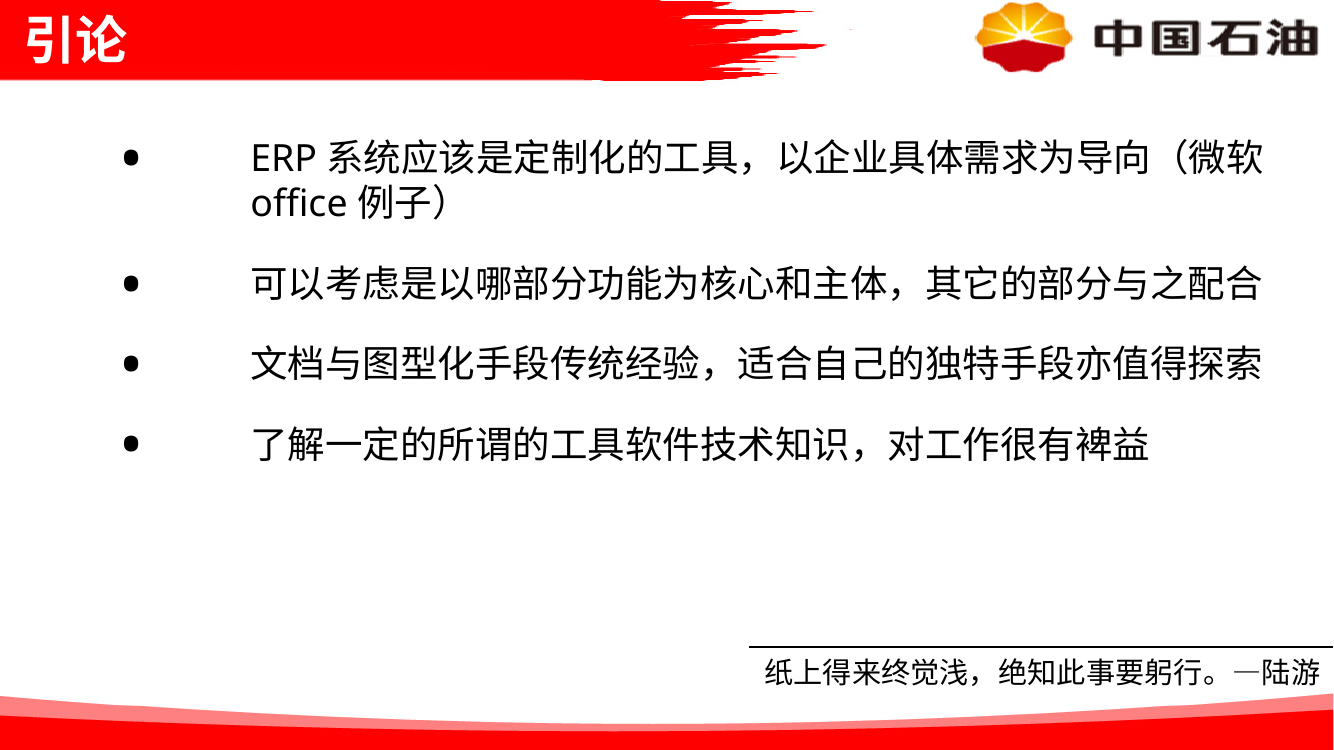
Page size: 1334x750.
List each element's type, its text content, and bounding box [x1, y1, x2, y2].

list ERP系统应该是定制化的工具，以企业具体需求为导向（微软office例子） 可以考虑是以哪部分功能为核心和主体，其它的部分与之配合 文档与图型化手段传统经验，适合自己的独特手段亦值得探索 了解一定的所谓的工具软件技术知识，对工作很有裨益 [52, 126, 1293, 622]
text_box 纸上得来终觉浅，绝知此事要躬行。—陆游 [737, 646, 1334, 697]
picture [0, 0, 1334, 750]
title 引论 [0, 0, 159, 106]
